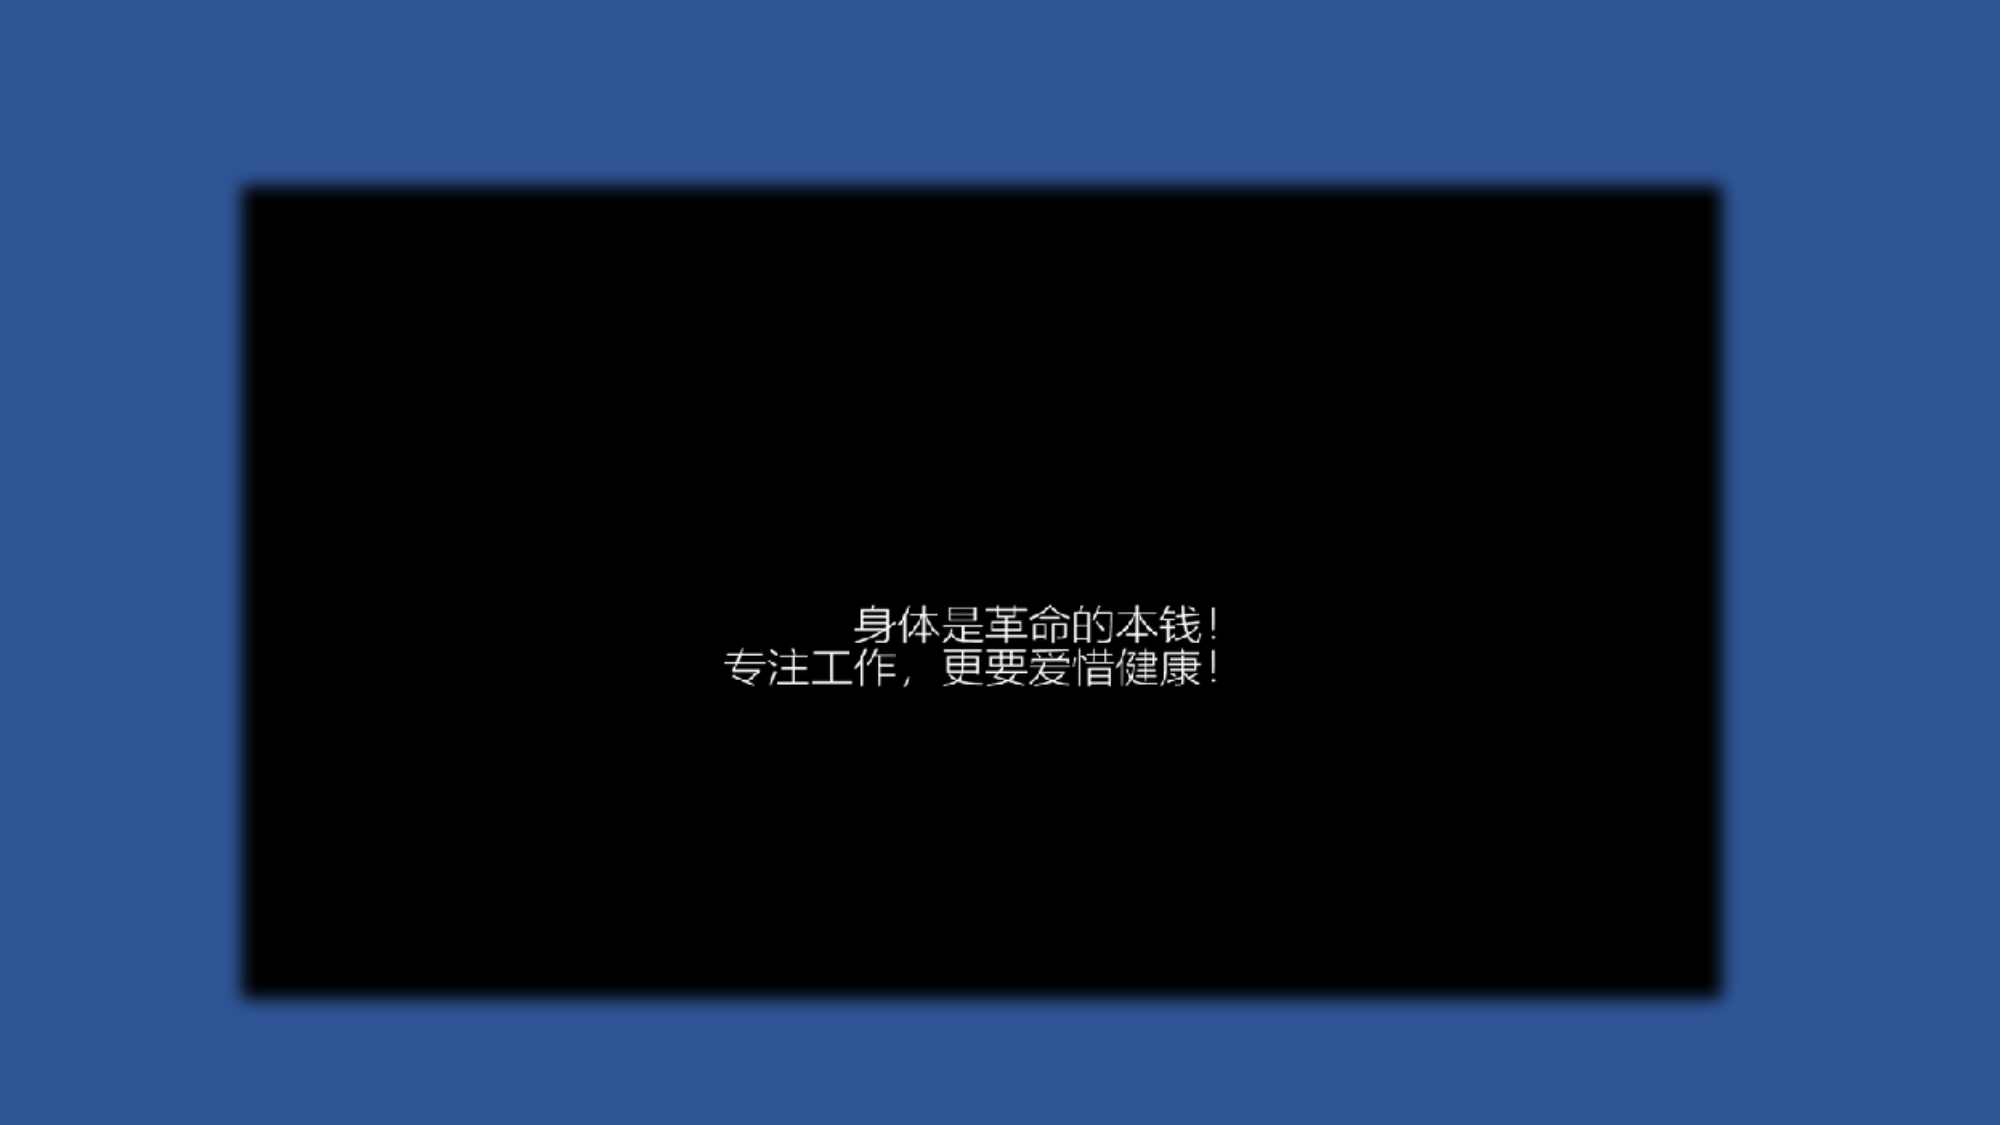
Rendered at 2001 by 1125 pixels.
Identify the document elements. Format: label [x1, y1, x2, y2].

picture [224, 168, 1740, 1017]
